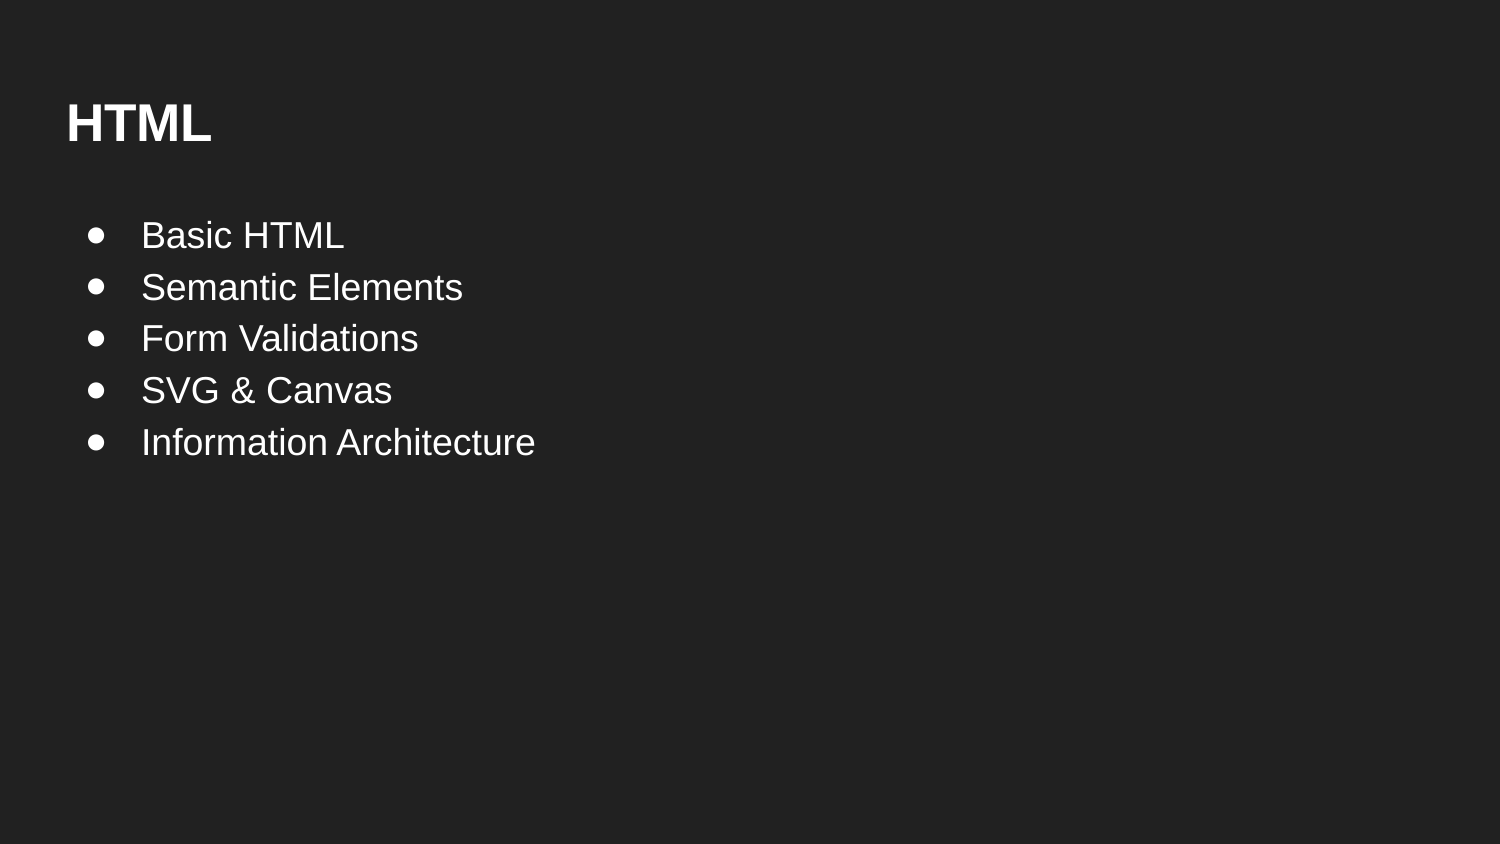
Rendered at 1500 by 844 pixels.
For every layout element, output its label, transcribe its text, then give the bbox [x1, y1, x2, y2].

title HTML [51, 72, 1449, 167]
list Basic HTML Semantic Elements Form Validations SVG & Canvas Information Architecture [51, 189, 1449, 750]
